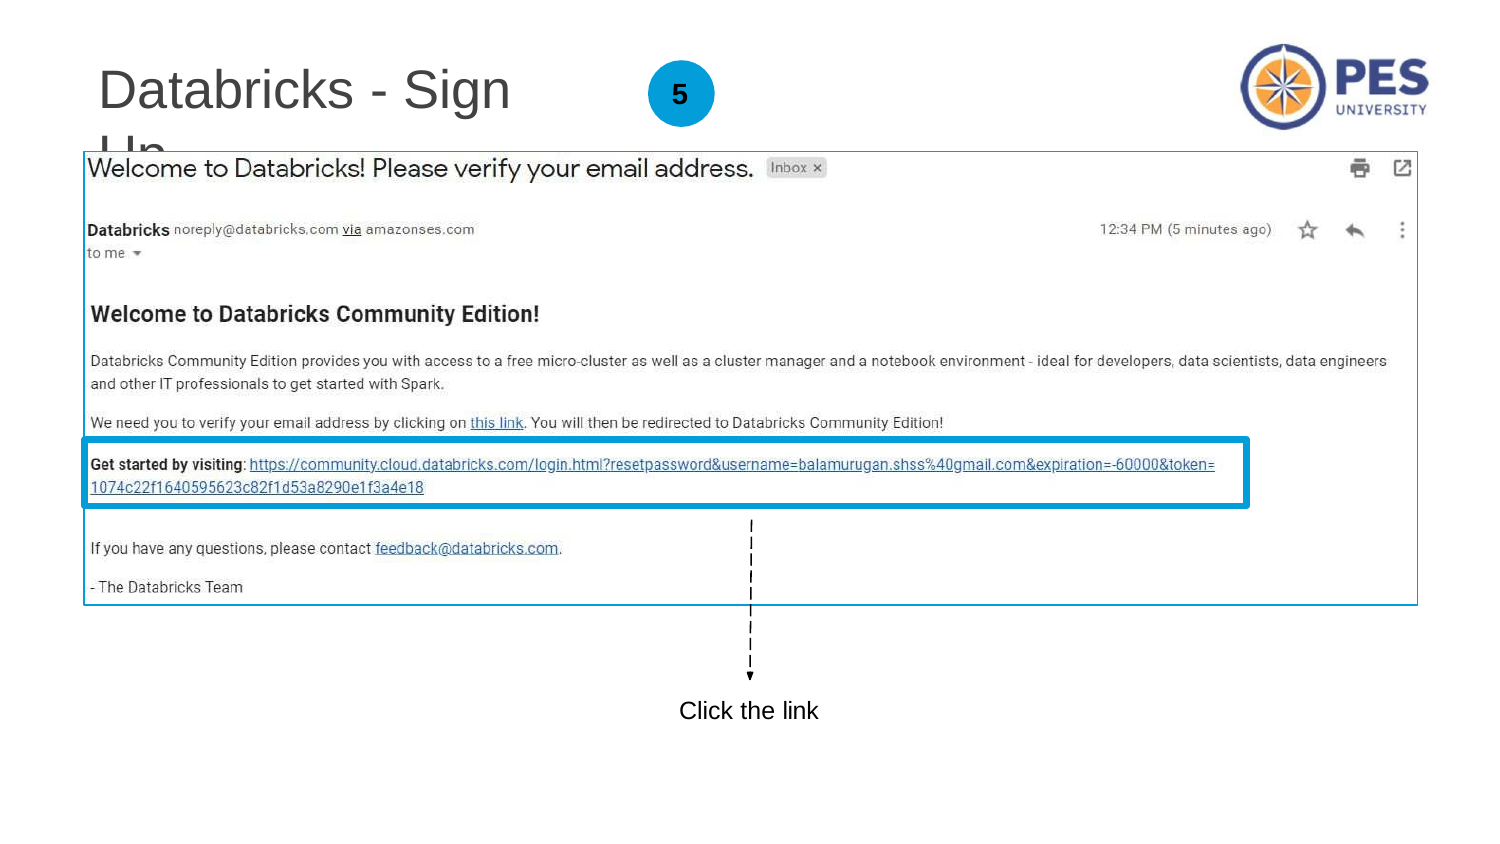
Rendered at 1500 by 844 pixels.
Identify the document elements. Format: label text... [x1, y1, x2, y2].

text_box Click the link [677, 692, 823, 725]
text_box [648, 60, 715, 127]
text_box 5 [669, 72, 691, 110]
title Databricks - Sign Up [96, 51, 595, 149]
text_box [81, 150, 1419, 681]
picture [1233, 36, 1438, 136]
